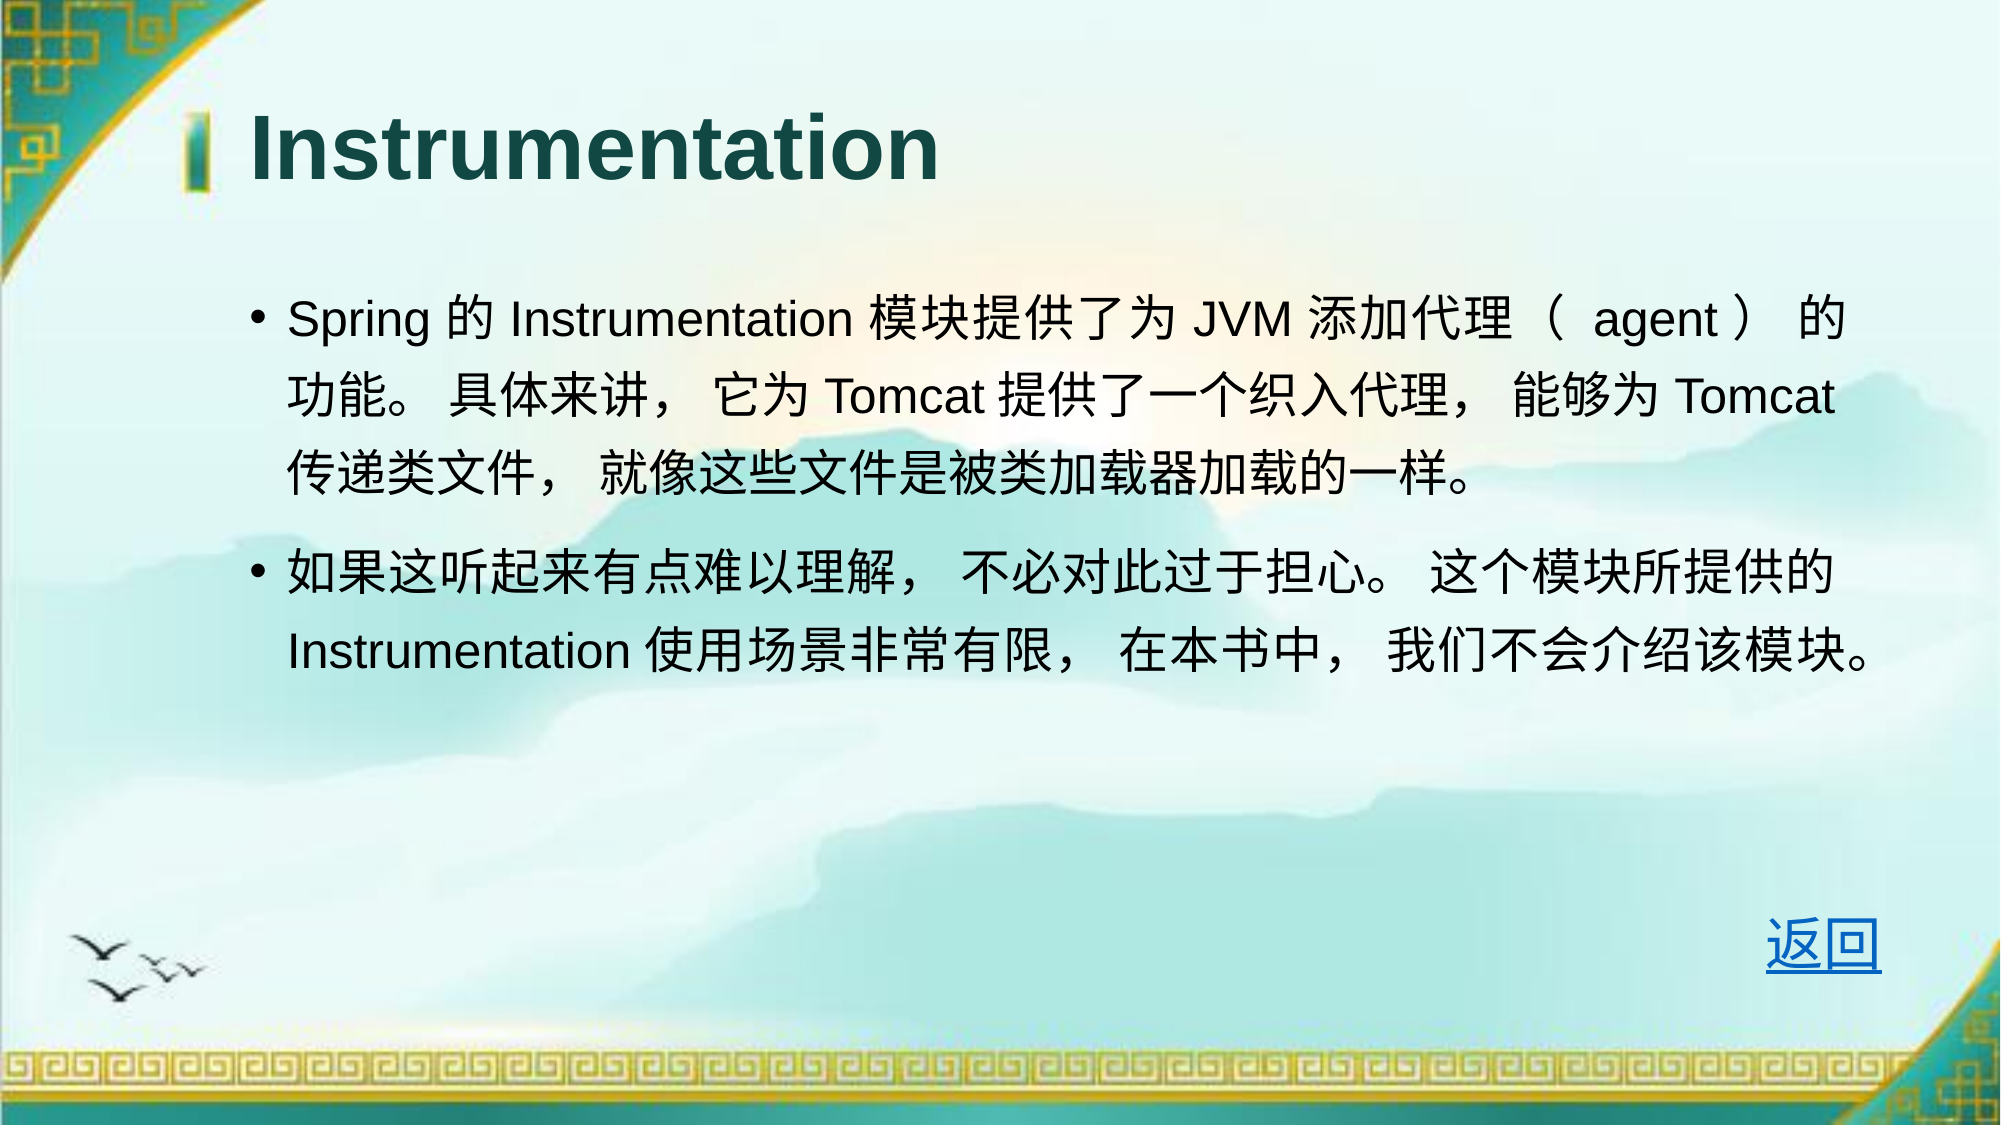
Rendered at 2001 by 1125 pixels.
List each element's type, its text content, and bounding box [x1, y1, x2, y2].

text_box 返回 [1736, 862, 1913, 1037]
list Spring的Instrumentation模块提供了为JVM添加代理（ agent） 的功能。 具体来讲， 它为Tomcat提供了一个织入代理， 能够为Tomcat传递类文件， 就像这些文件是被类加载器加载的一样。 如果这听起来有点难以理解， 不必对此过于担心。 这个模块所提供的Instrumentation使用场景非常有限， 在本书中， 我们不会介绍该模块。 [234, 260, 1863, 1014]
title Instrumentation [234, 74, 1863, 227]
picture [0, 0, 2001, 1125]
